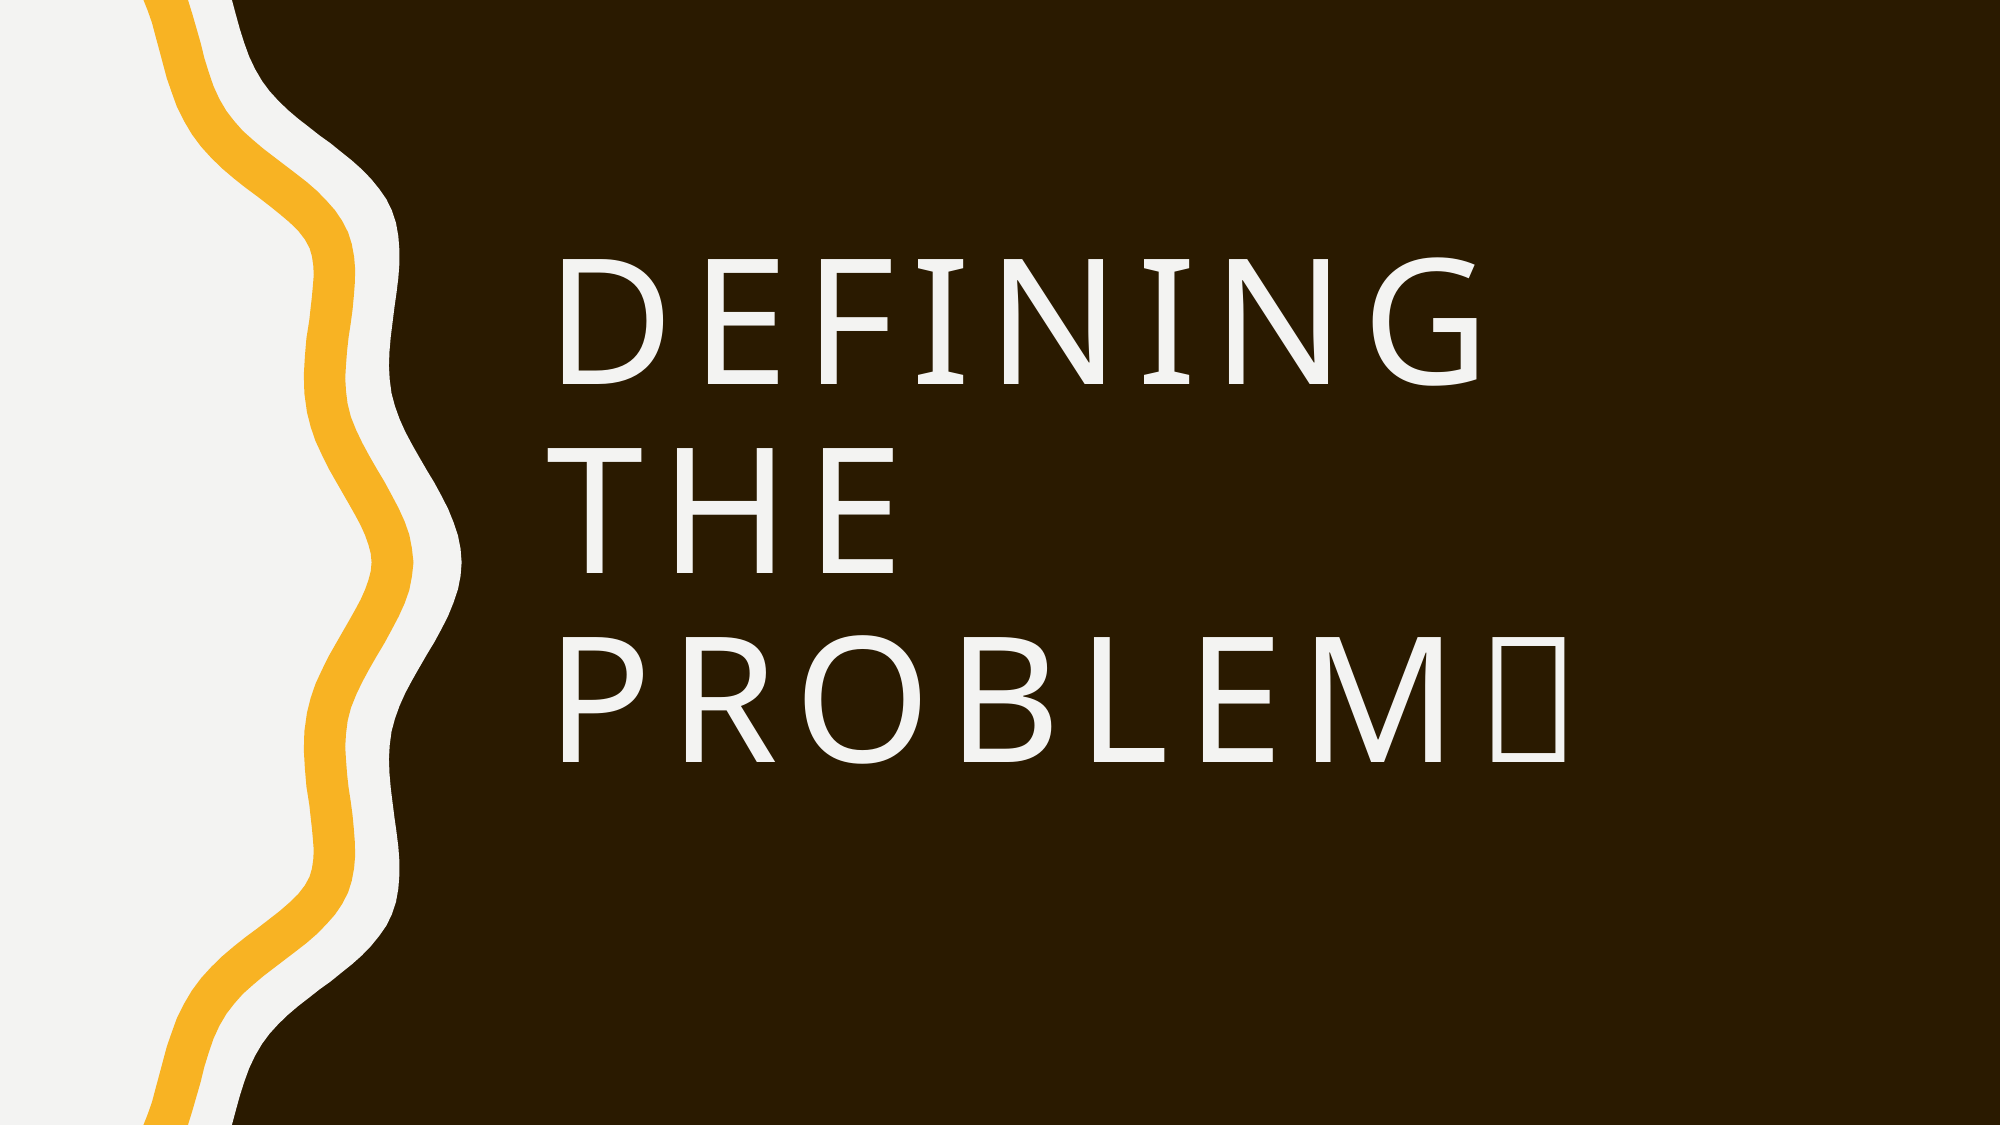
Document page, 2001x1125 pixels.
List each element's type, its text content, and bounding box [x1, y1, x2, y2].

title Defining the problem [531, 140, 1875, 808]
